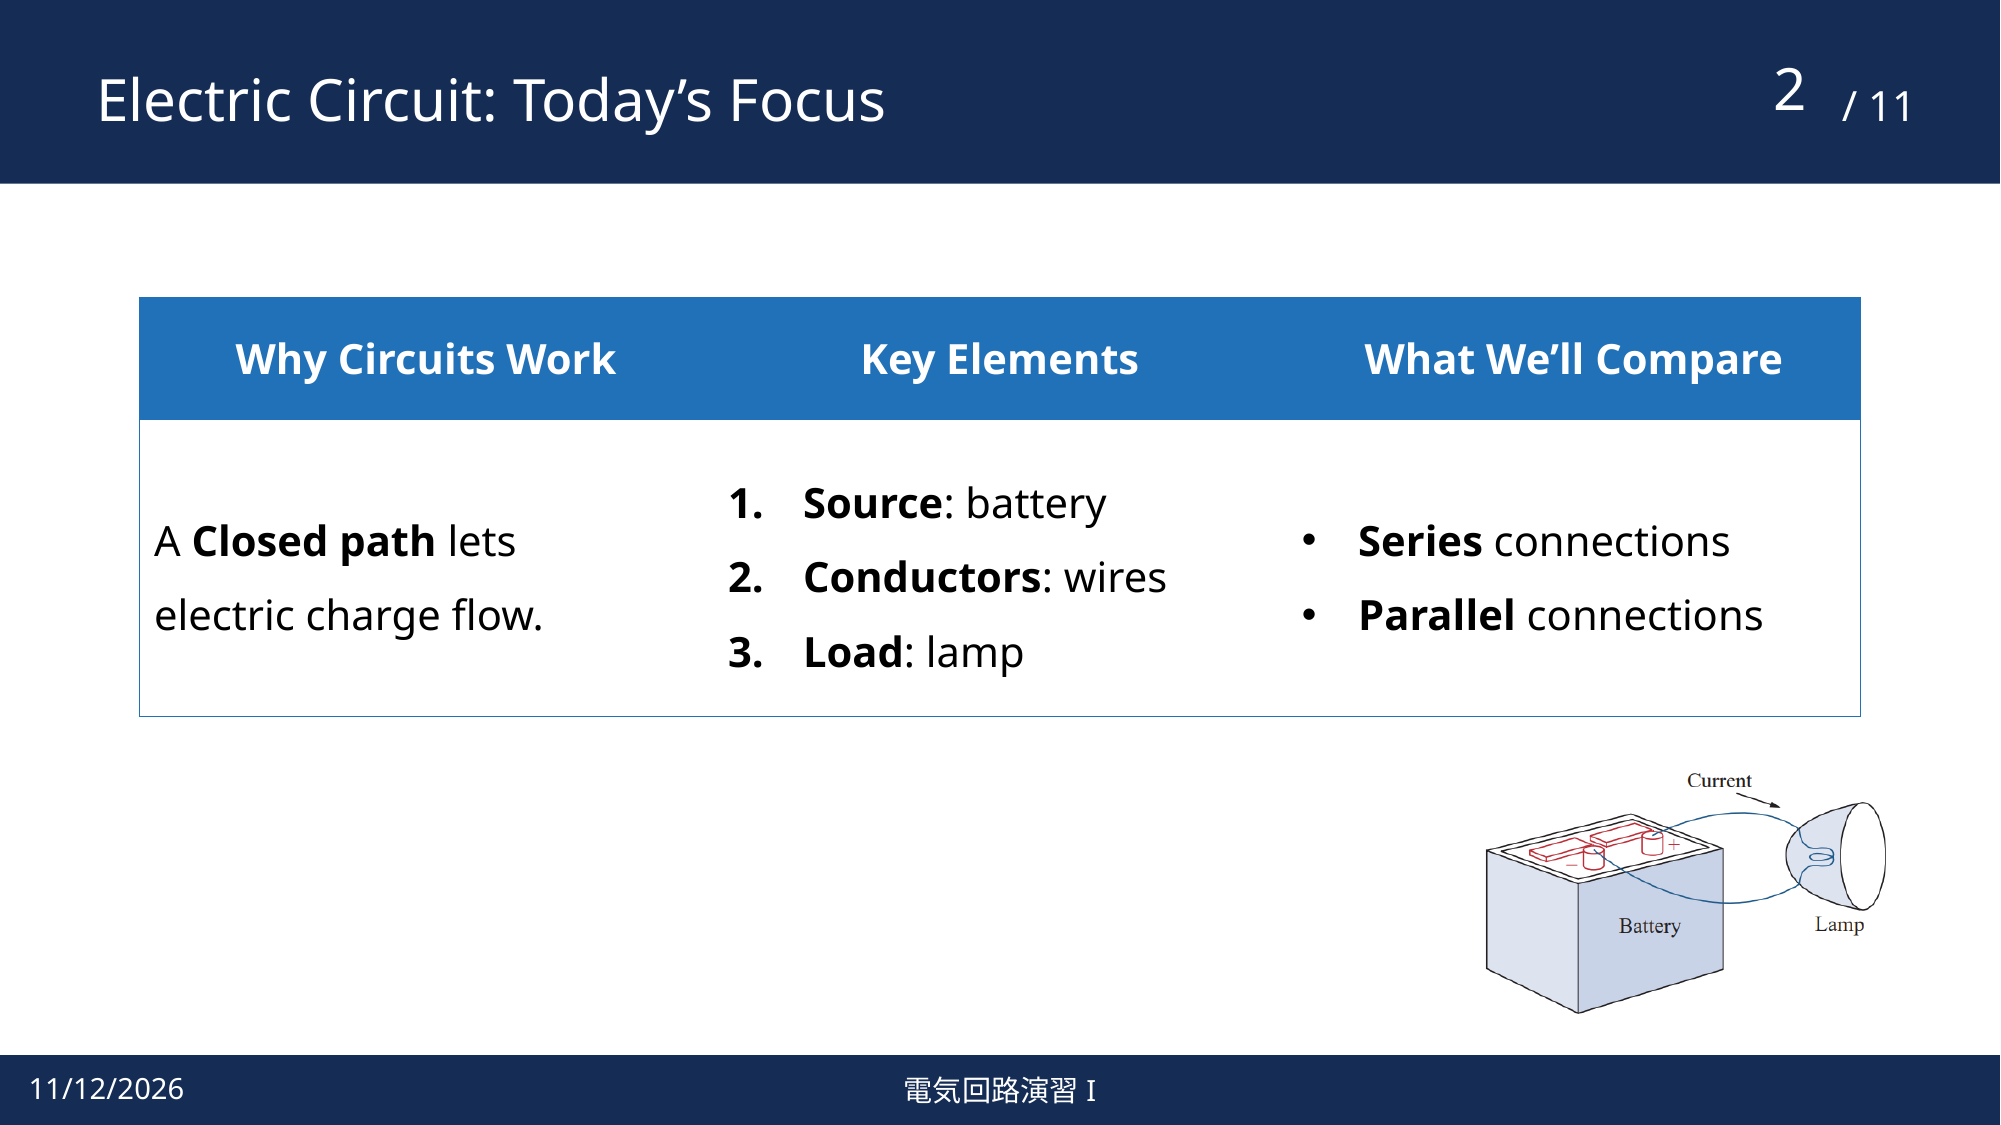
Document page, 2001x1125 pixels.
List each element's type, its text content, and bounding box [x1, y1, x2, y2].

table_header Key Elements [713, 298, 1287, 419]
slide_number 1 [1614, 42, 1822, 142]
table_cell A Closed path lets electric charge flow. [140, 420, 713, 716]
title Electric Circuit: Today’s Focus [81, 11, 1578, 184]
table_cell Series connections Parallel connections [1287, 420, 1860, 716]
table_header Why Circuits Work [140, 298, 713, 419]
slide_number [13, 1059, 414, 1120]
picture [1473, 758, 1891, 1019]
table_header What We’ll Compare [1287, 298, 1860, 419]
table_cell Source: battery Conductors: wires Load: lamp [713, 420, 1287, 716]
